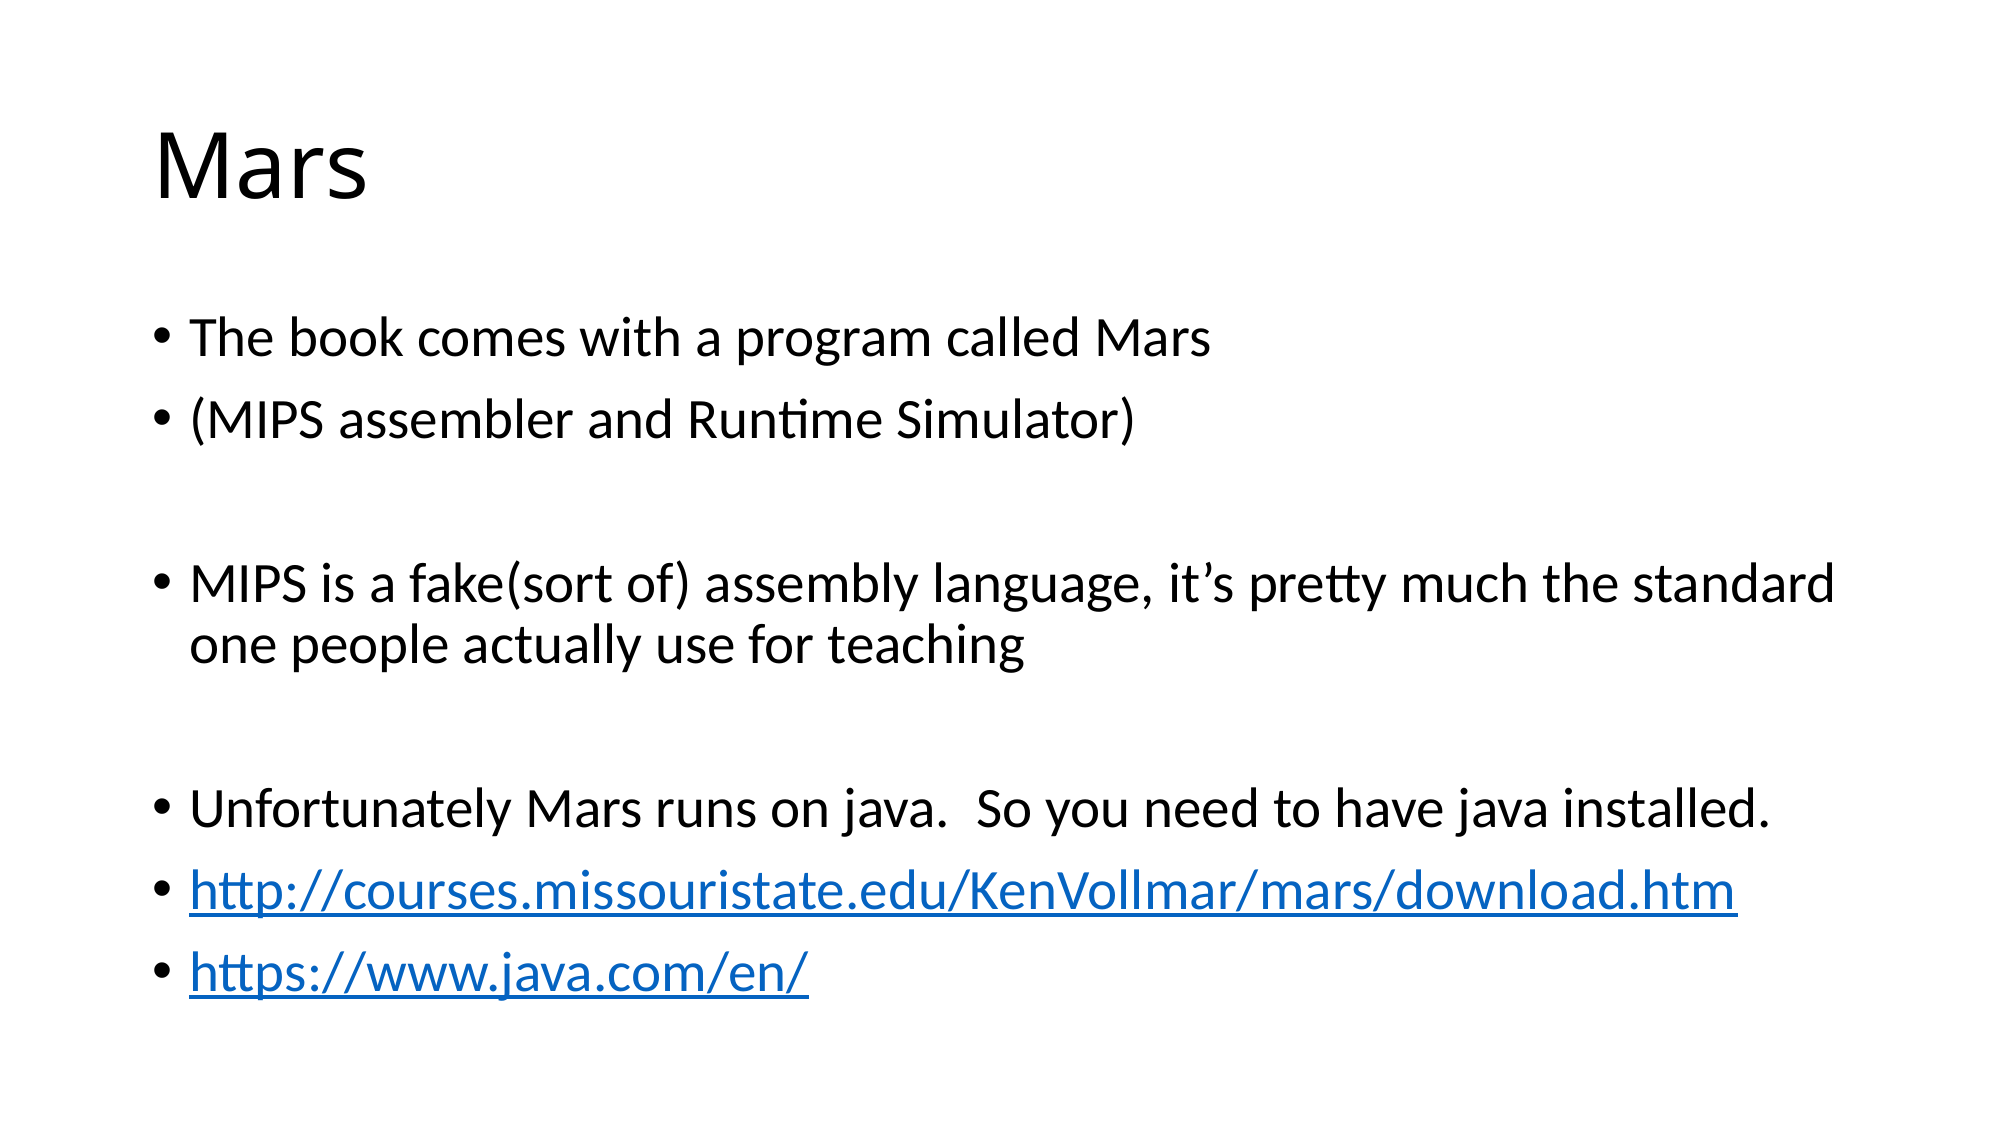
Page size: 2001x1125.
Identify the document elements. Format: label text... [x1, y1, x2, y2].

list The book comes with a program called Mars (MIPS assembler and Runtime Simulator) MIPS is a fake(sort of) assembly language, it’s pretty much the standard one people actually use for teaching Unfortunately Mars runs on java. So you need to have java installed. http://courses.missouristate.edu/KenVollmar/mars/download.htm https://www.java.com/en/ [137, 299, 1863, 1014]
title Mars [137, 59, 1863, 278]
